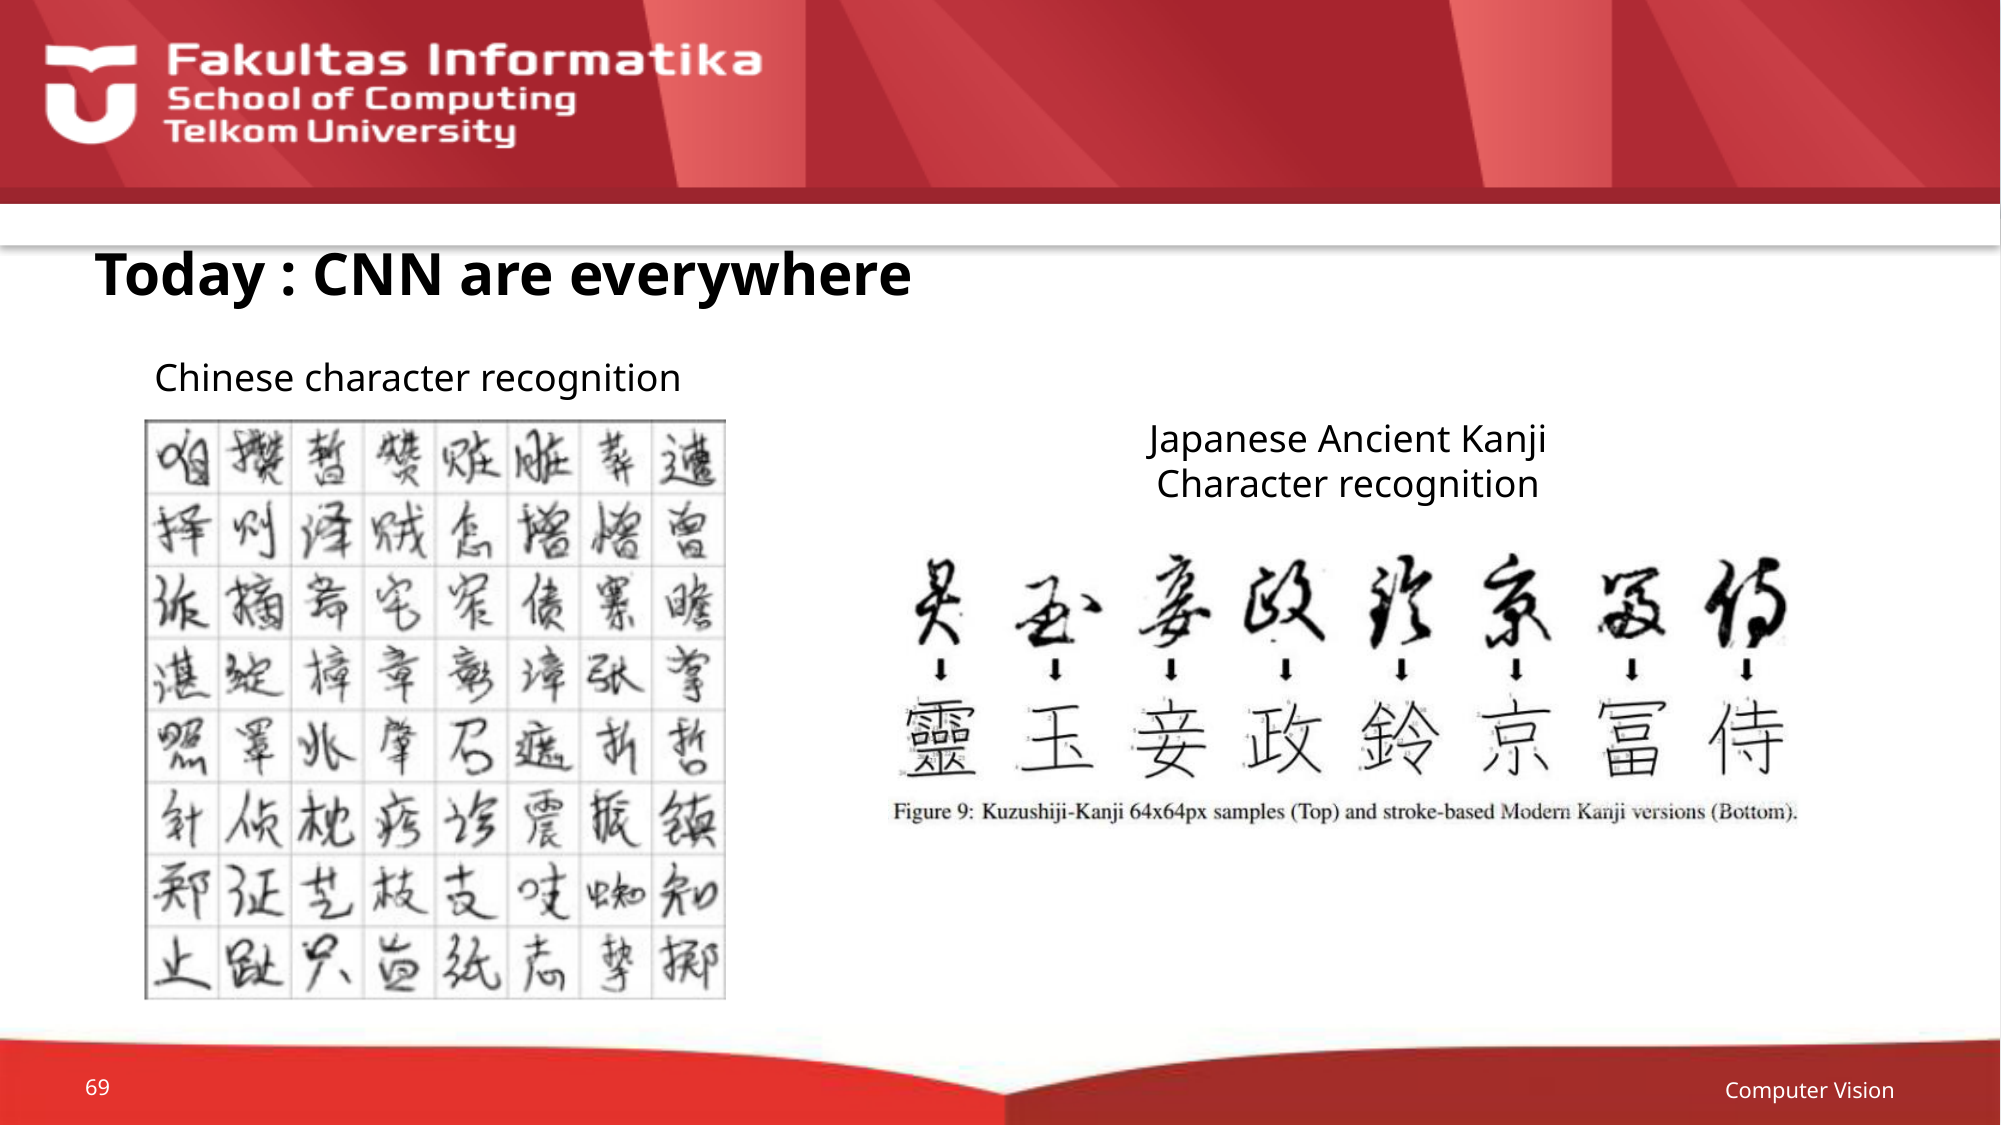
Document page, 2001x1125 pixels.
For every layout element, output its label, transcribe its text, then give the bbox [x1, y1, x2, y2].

text_box Chinese character recognition [111, 346, 726, 407]
title Today : CNN are everywhere [79, 219, 1901, 325]
picture [888, 550, 1809, 829]
slide_number 69 [85, 1058, 164, 1119]
text_box Japanese Ancient Kanji Character recognition [1041, 407, 1656, 513]
list Computer Vision [1185, 1058, 1911, 1119]
picture [143, 418, 726, 1003]
picture [0, 0, 2001, 1125]
